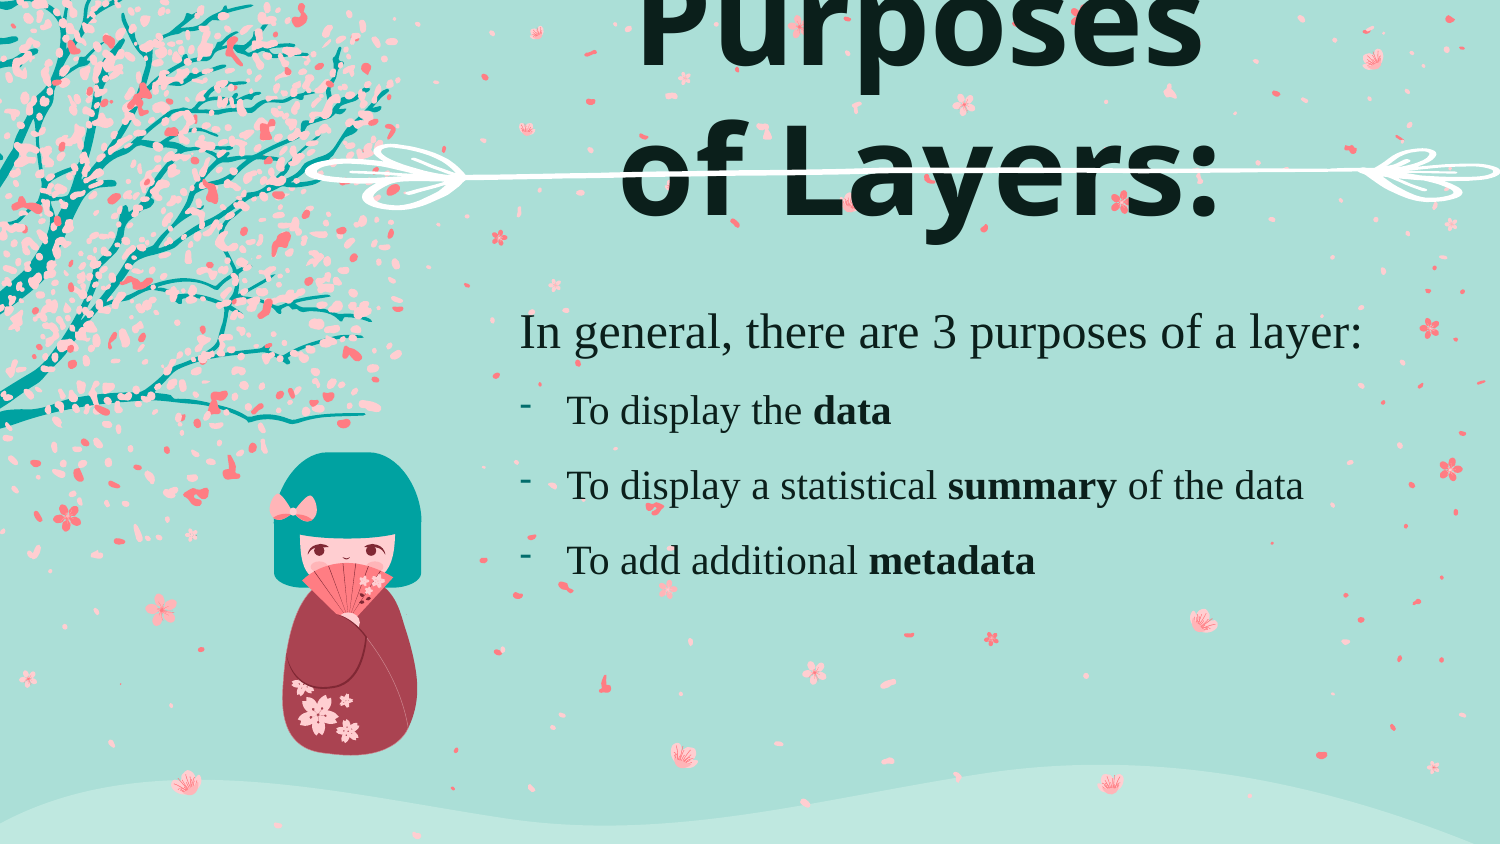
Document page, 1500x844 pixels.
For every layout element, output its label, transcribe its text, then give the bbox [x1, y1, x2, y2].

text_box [268, 452, 422, 756]
title Purposes of Layers: [439, 58, 1401, 124]
subtitle In general, there are 3 purposes of a layer: To display the data To display a statistical summary of the data To add additional metadata [504, 283, 1500, 453]
text_box [304, 143, 1500, 211]
